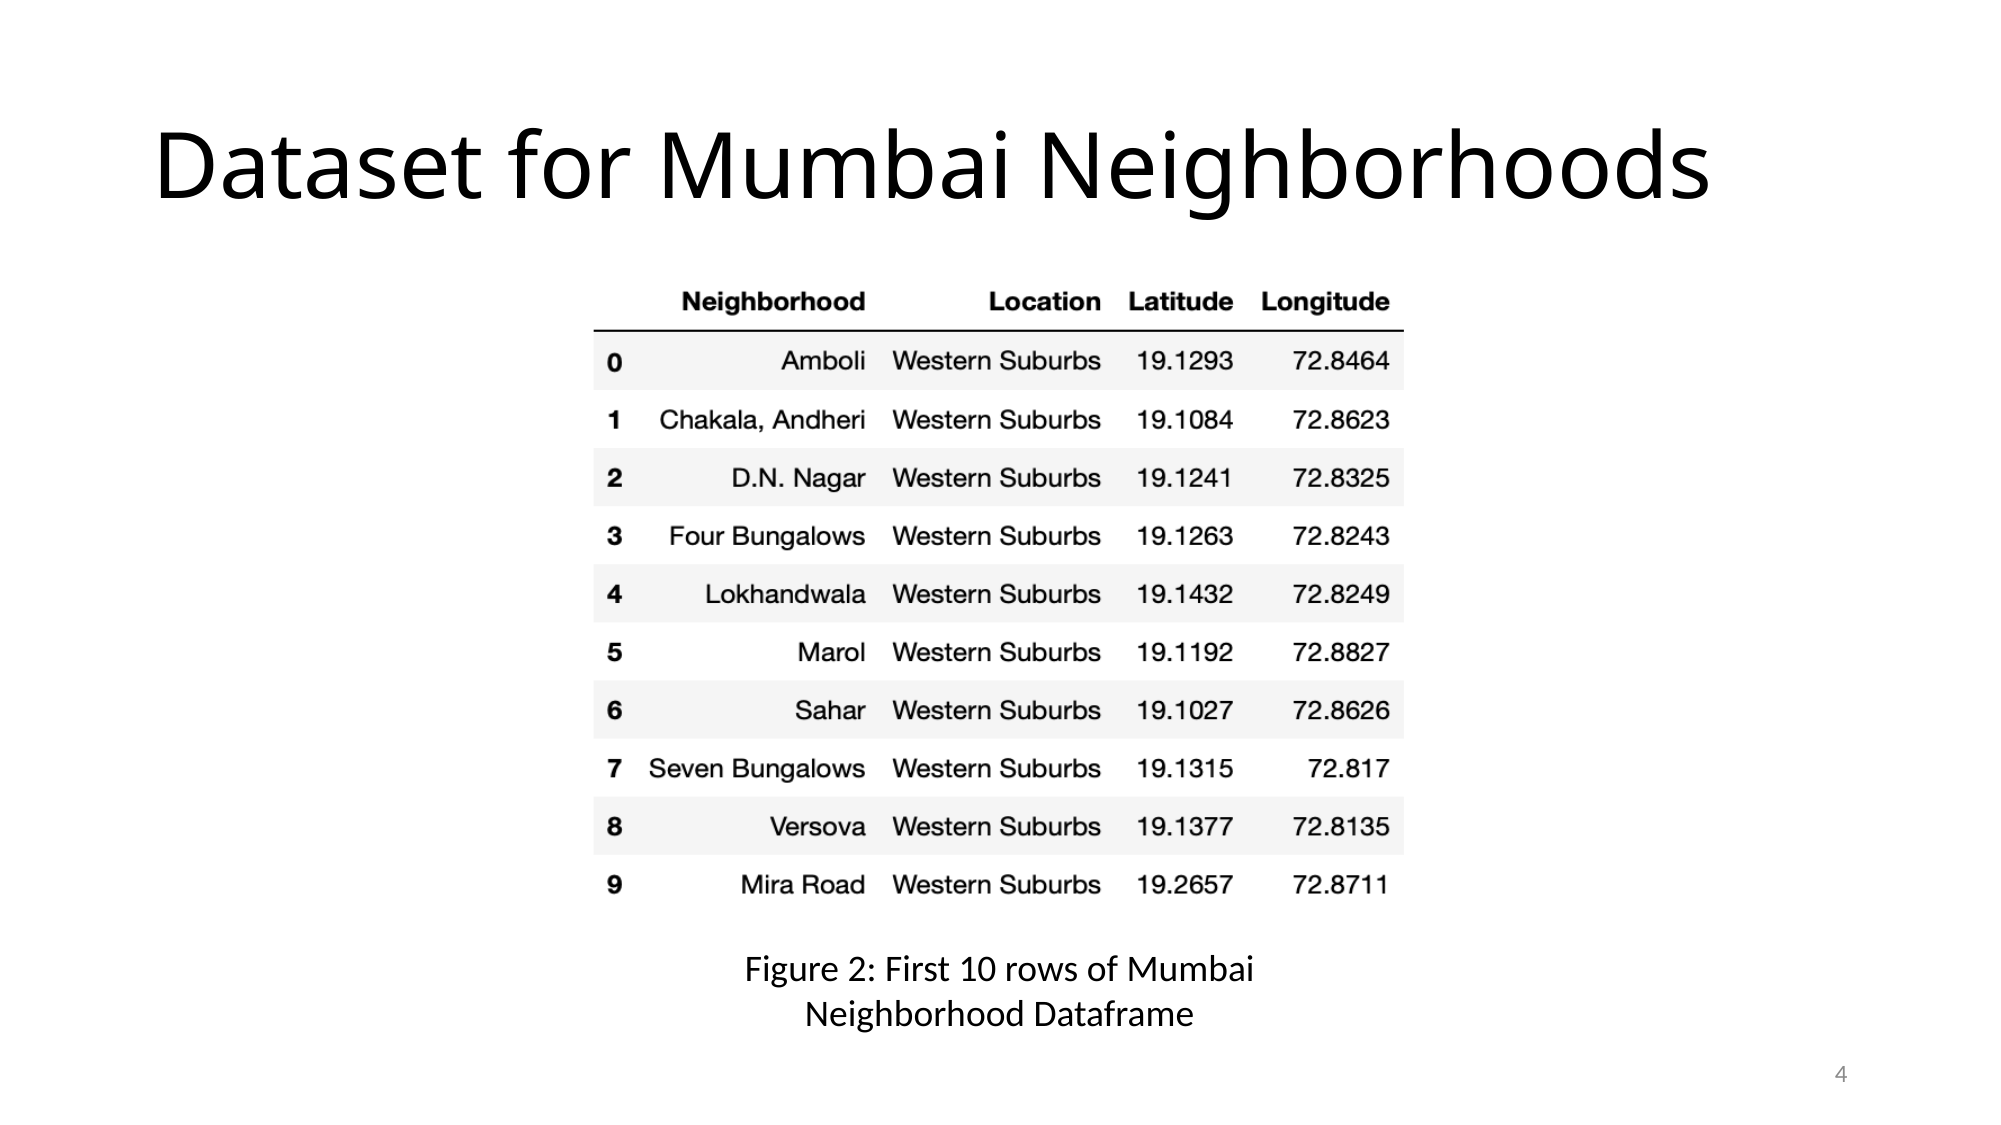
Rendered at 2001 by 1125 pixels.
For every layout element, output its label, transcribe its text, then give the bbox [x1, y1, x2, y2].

title Dataset for Mumbai Neighborhoods [137, 59, 1863, 278]
text_box Figure 2: First 10 rows of Mumbai Neighborhood Dataframe [639, 942, 1361, 1042]
picture [569, 277, 1431, 942]
slide_number 3 [1412, 1042, 1863, 1103]
